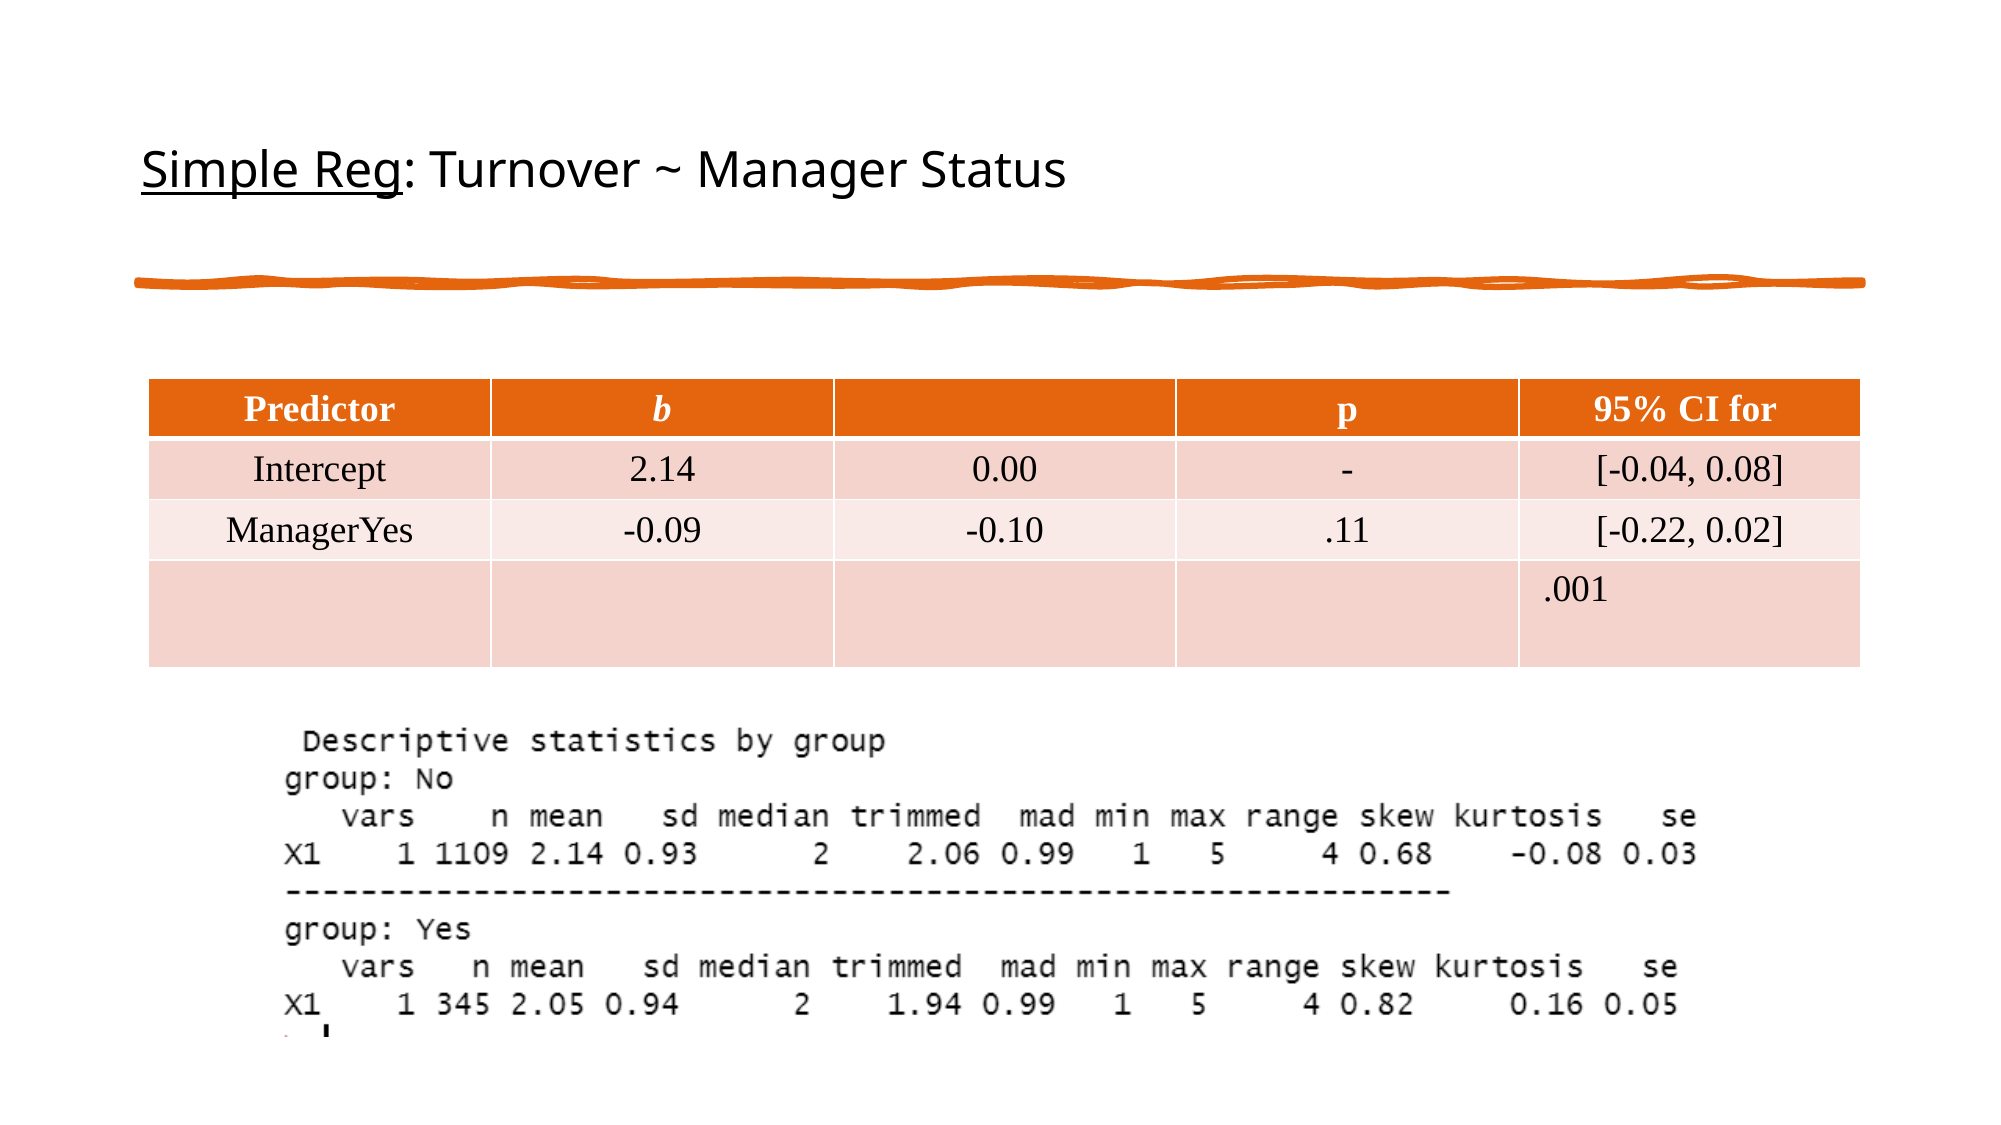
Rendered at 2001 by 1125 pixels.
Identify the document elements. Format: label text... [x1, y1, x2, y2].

title Simple Reg: Turnover ~ Manager Status [126, 59, 1851, 278]
picture [282, 717, 1718, 1037]
